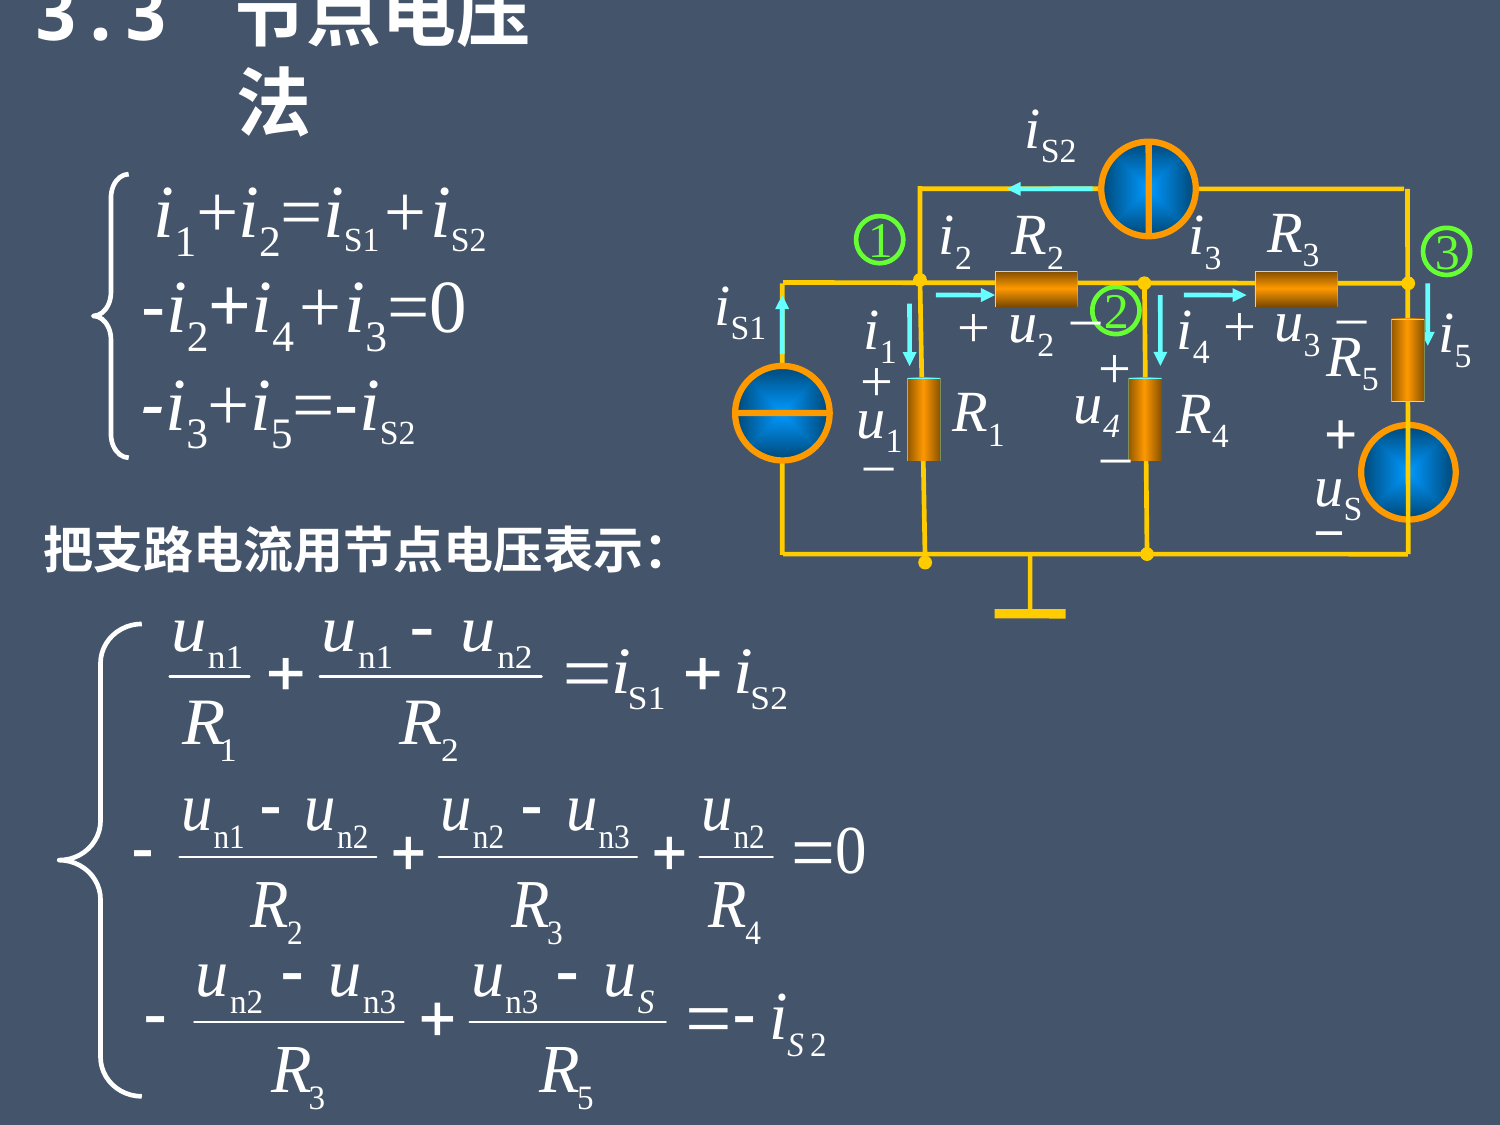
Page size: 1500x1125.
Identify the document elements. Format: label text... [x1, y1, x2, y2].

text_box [853, 563, 1472, 614]
text_box 3.3 节点电压法 [0, 0, 566, 153]
text_box [93, 174, 129, 458]
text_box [124, 766, 874, 955]
text_box 把支路电流用节点电压表示： [28, 511, 682, 586]
text_box [59, 623, 142, 1096]
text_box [699, 82, 1489, 563]
text_box i1+i2=iS1+iS2 [139, 154, 648, 273]
text_box -i2+i4+i3=0 [129, 250, 612, 368]
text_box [159, 588, 798, 766]
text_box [135, 931, 833, 1121]
text_box -i3+i5=-iS2 [127, 347, 577, 465]
